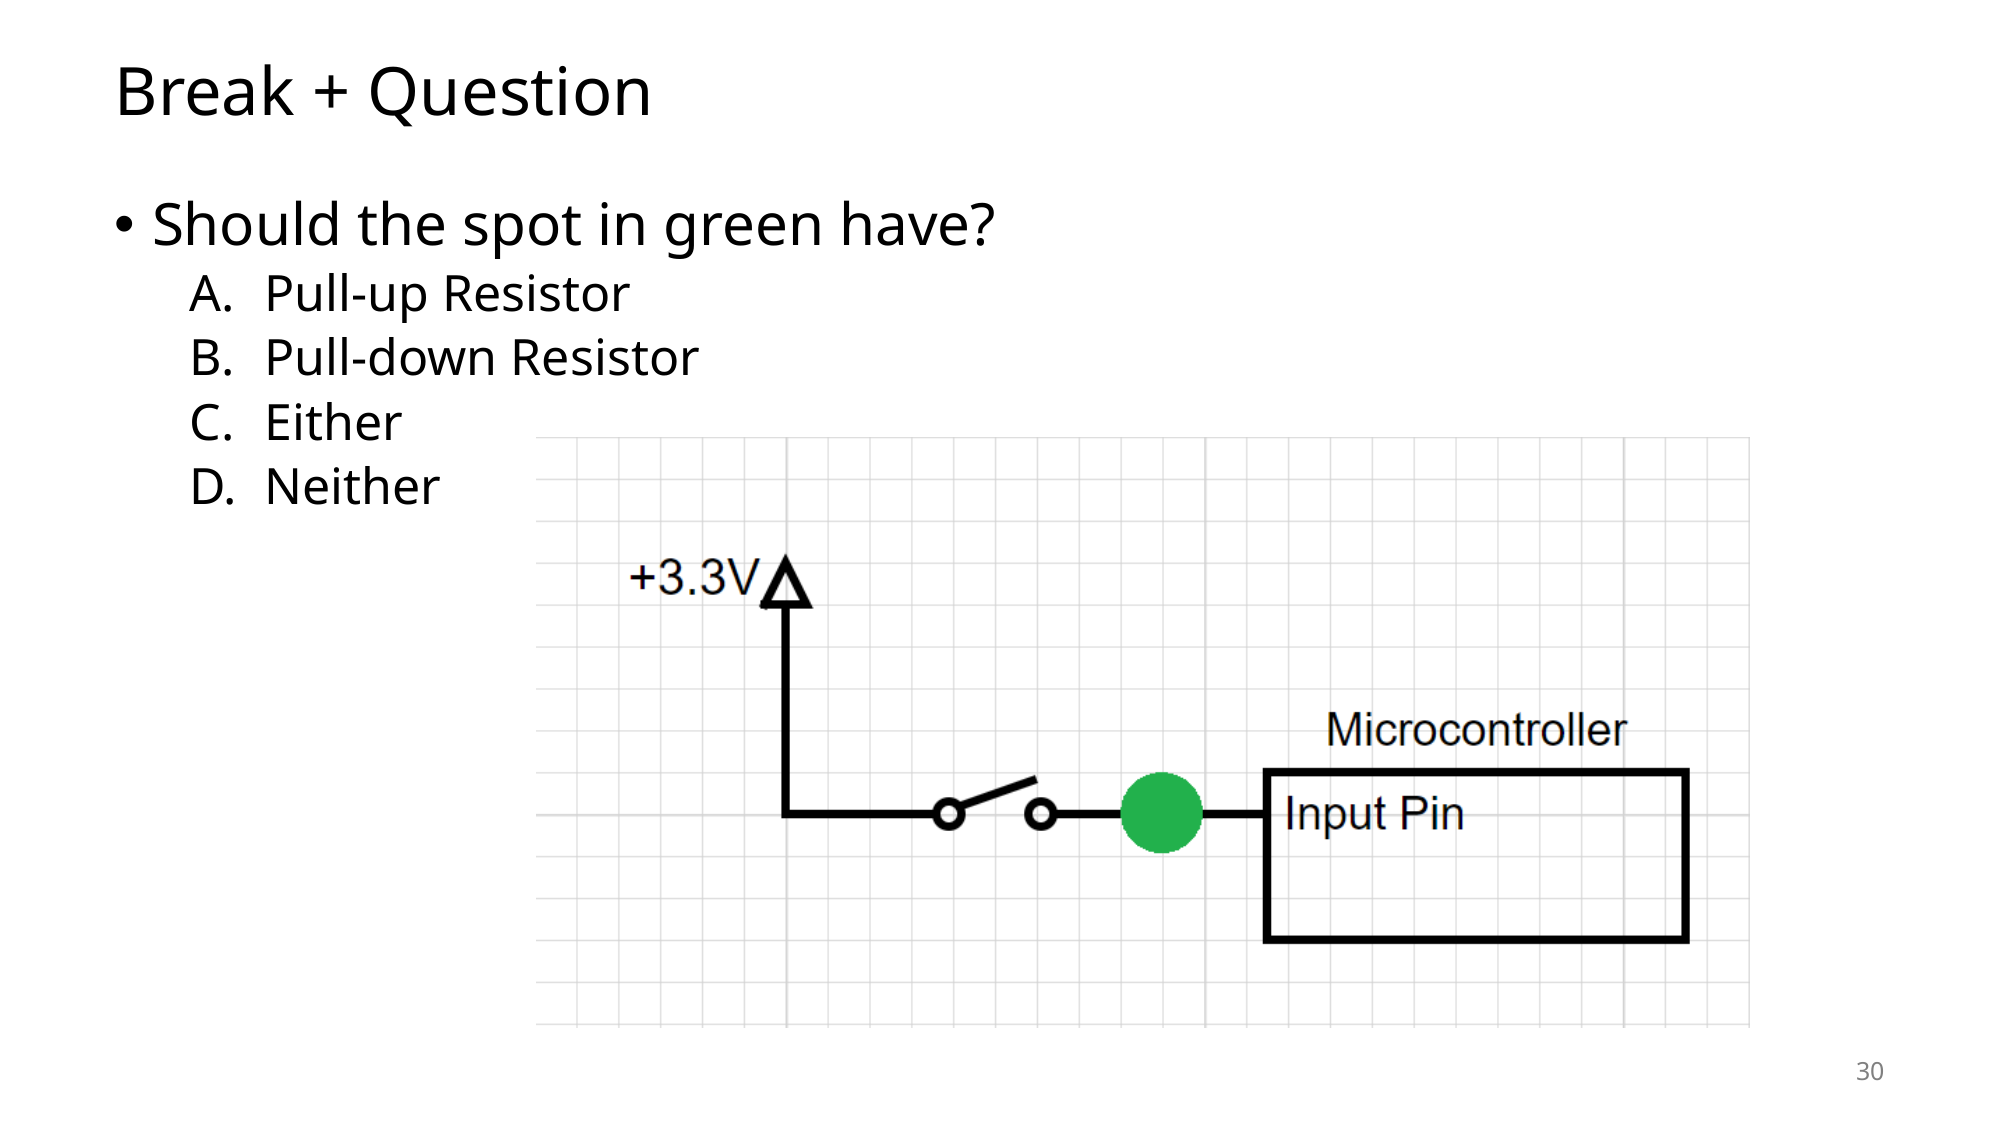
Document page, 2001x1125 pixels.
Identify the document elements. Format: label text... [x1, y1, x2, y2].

title Break + Question [99, 37, 1900, 150]
picture [536, 437, 1751, 1028]
slide_number 30 [1749, 1042, 1900, 1103]
list Should the spot in green have? Pull-up Resistor Pull-down Resistor Either Neither [99, 187, 1900, 1013]
